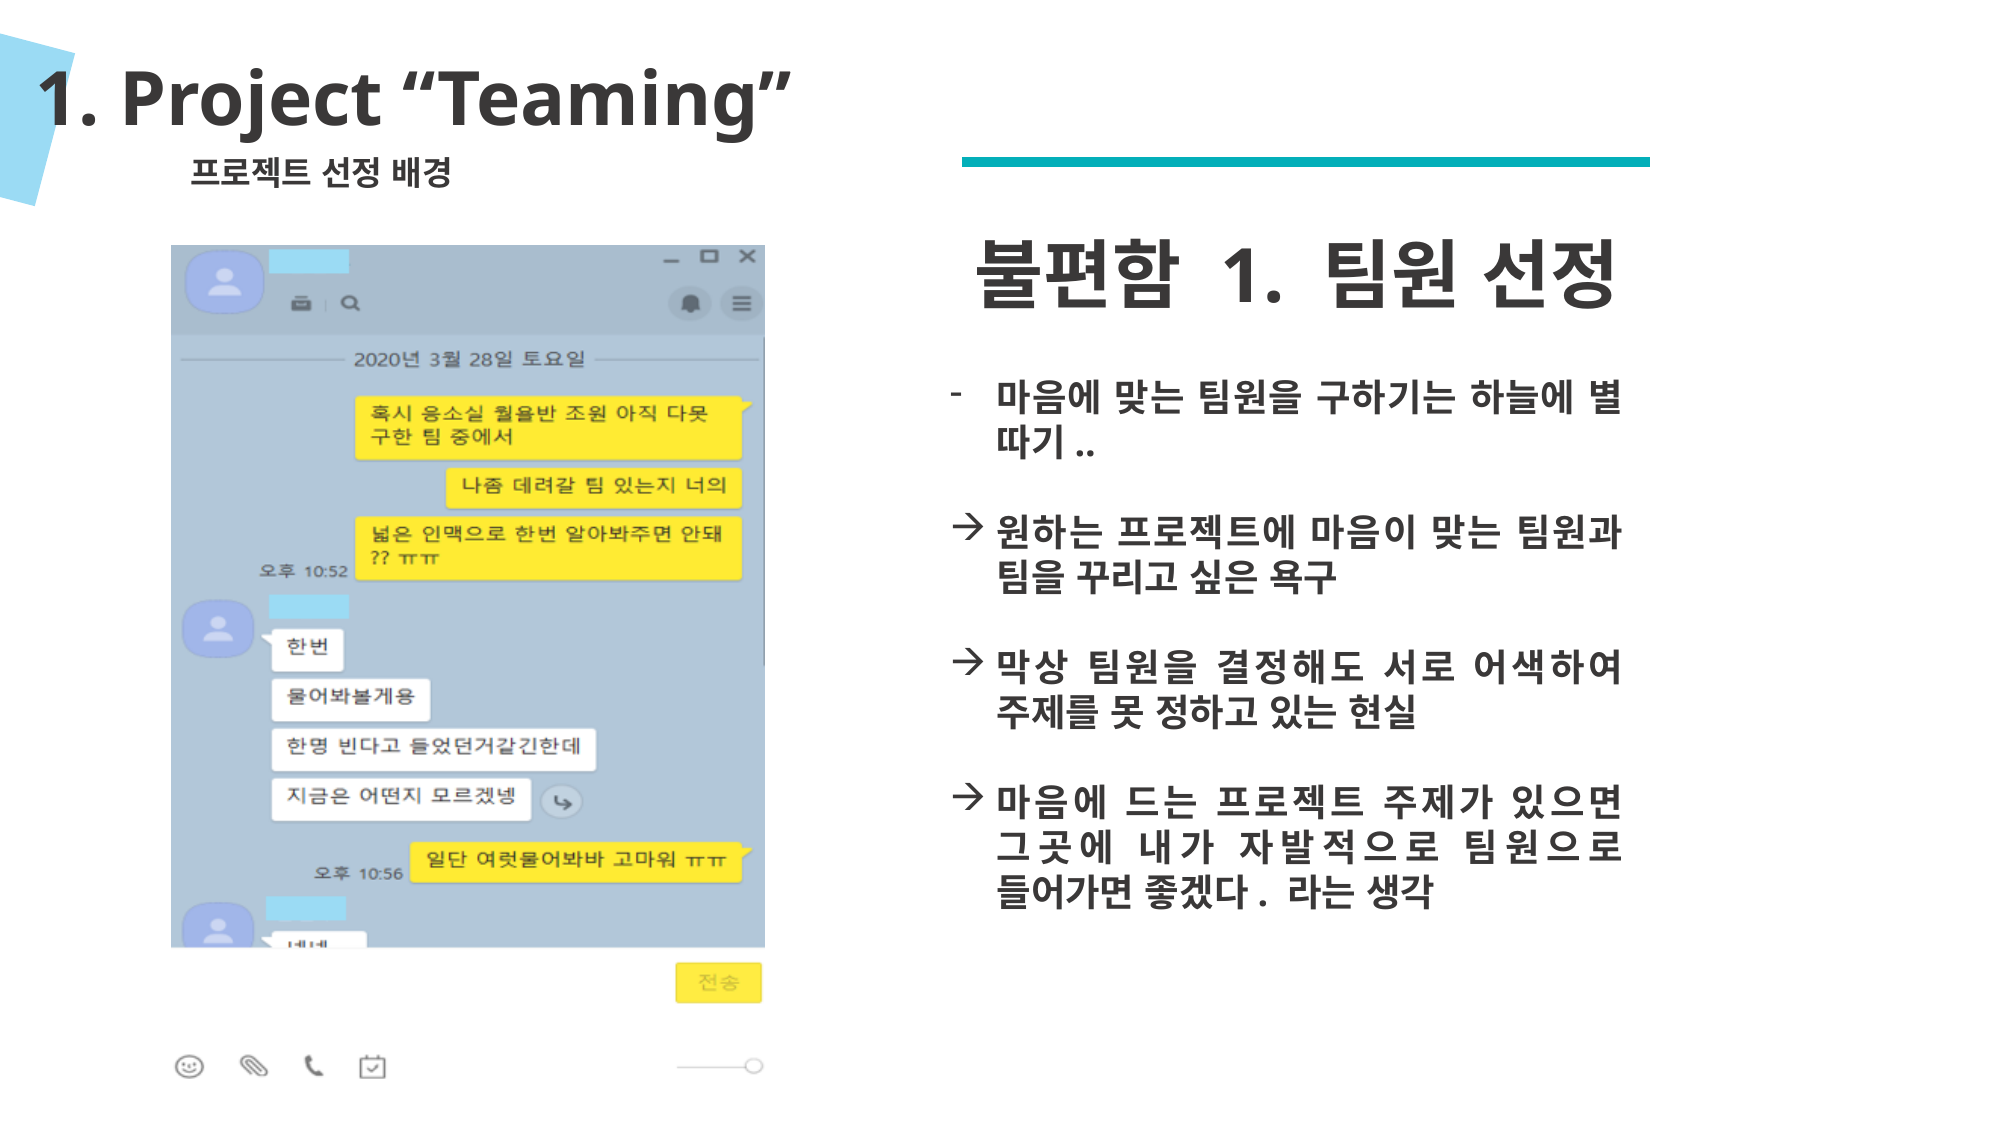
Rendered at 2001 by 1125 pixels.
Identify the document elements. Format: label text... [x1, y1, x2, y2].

picture [171, 245, 765, 1082]
text_box 불편함 1. 팀원 선정 [960, 219, 1635, 325]
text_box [75, 42, 1000, 200]
text_box 마음에 맞는 팀원을 구하기는 하늘에 별 따기.. 원하는 프로젝트에 마음이 맞는 팀원과 팀을 꾸리고 싶은 욕구 막상 팀원을 결정해도 서로 어색하여 주제를 못 정하고 있는 현실 마음에 드는 프로젝트 주제가 있으면 그곳에 내가 자발적으로 팀원으로 들어가면 좋겠다. 라는 생각 [935, 366, 1639, 957]
text_box [0, 32, 75, 208]
